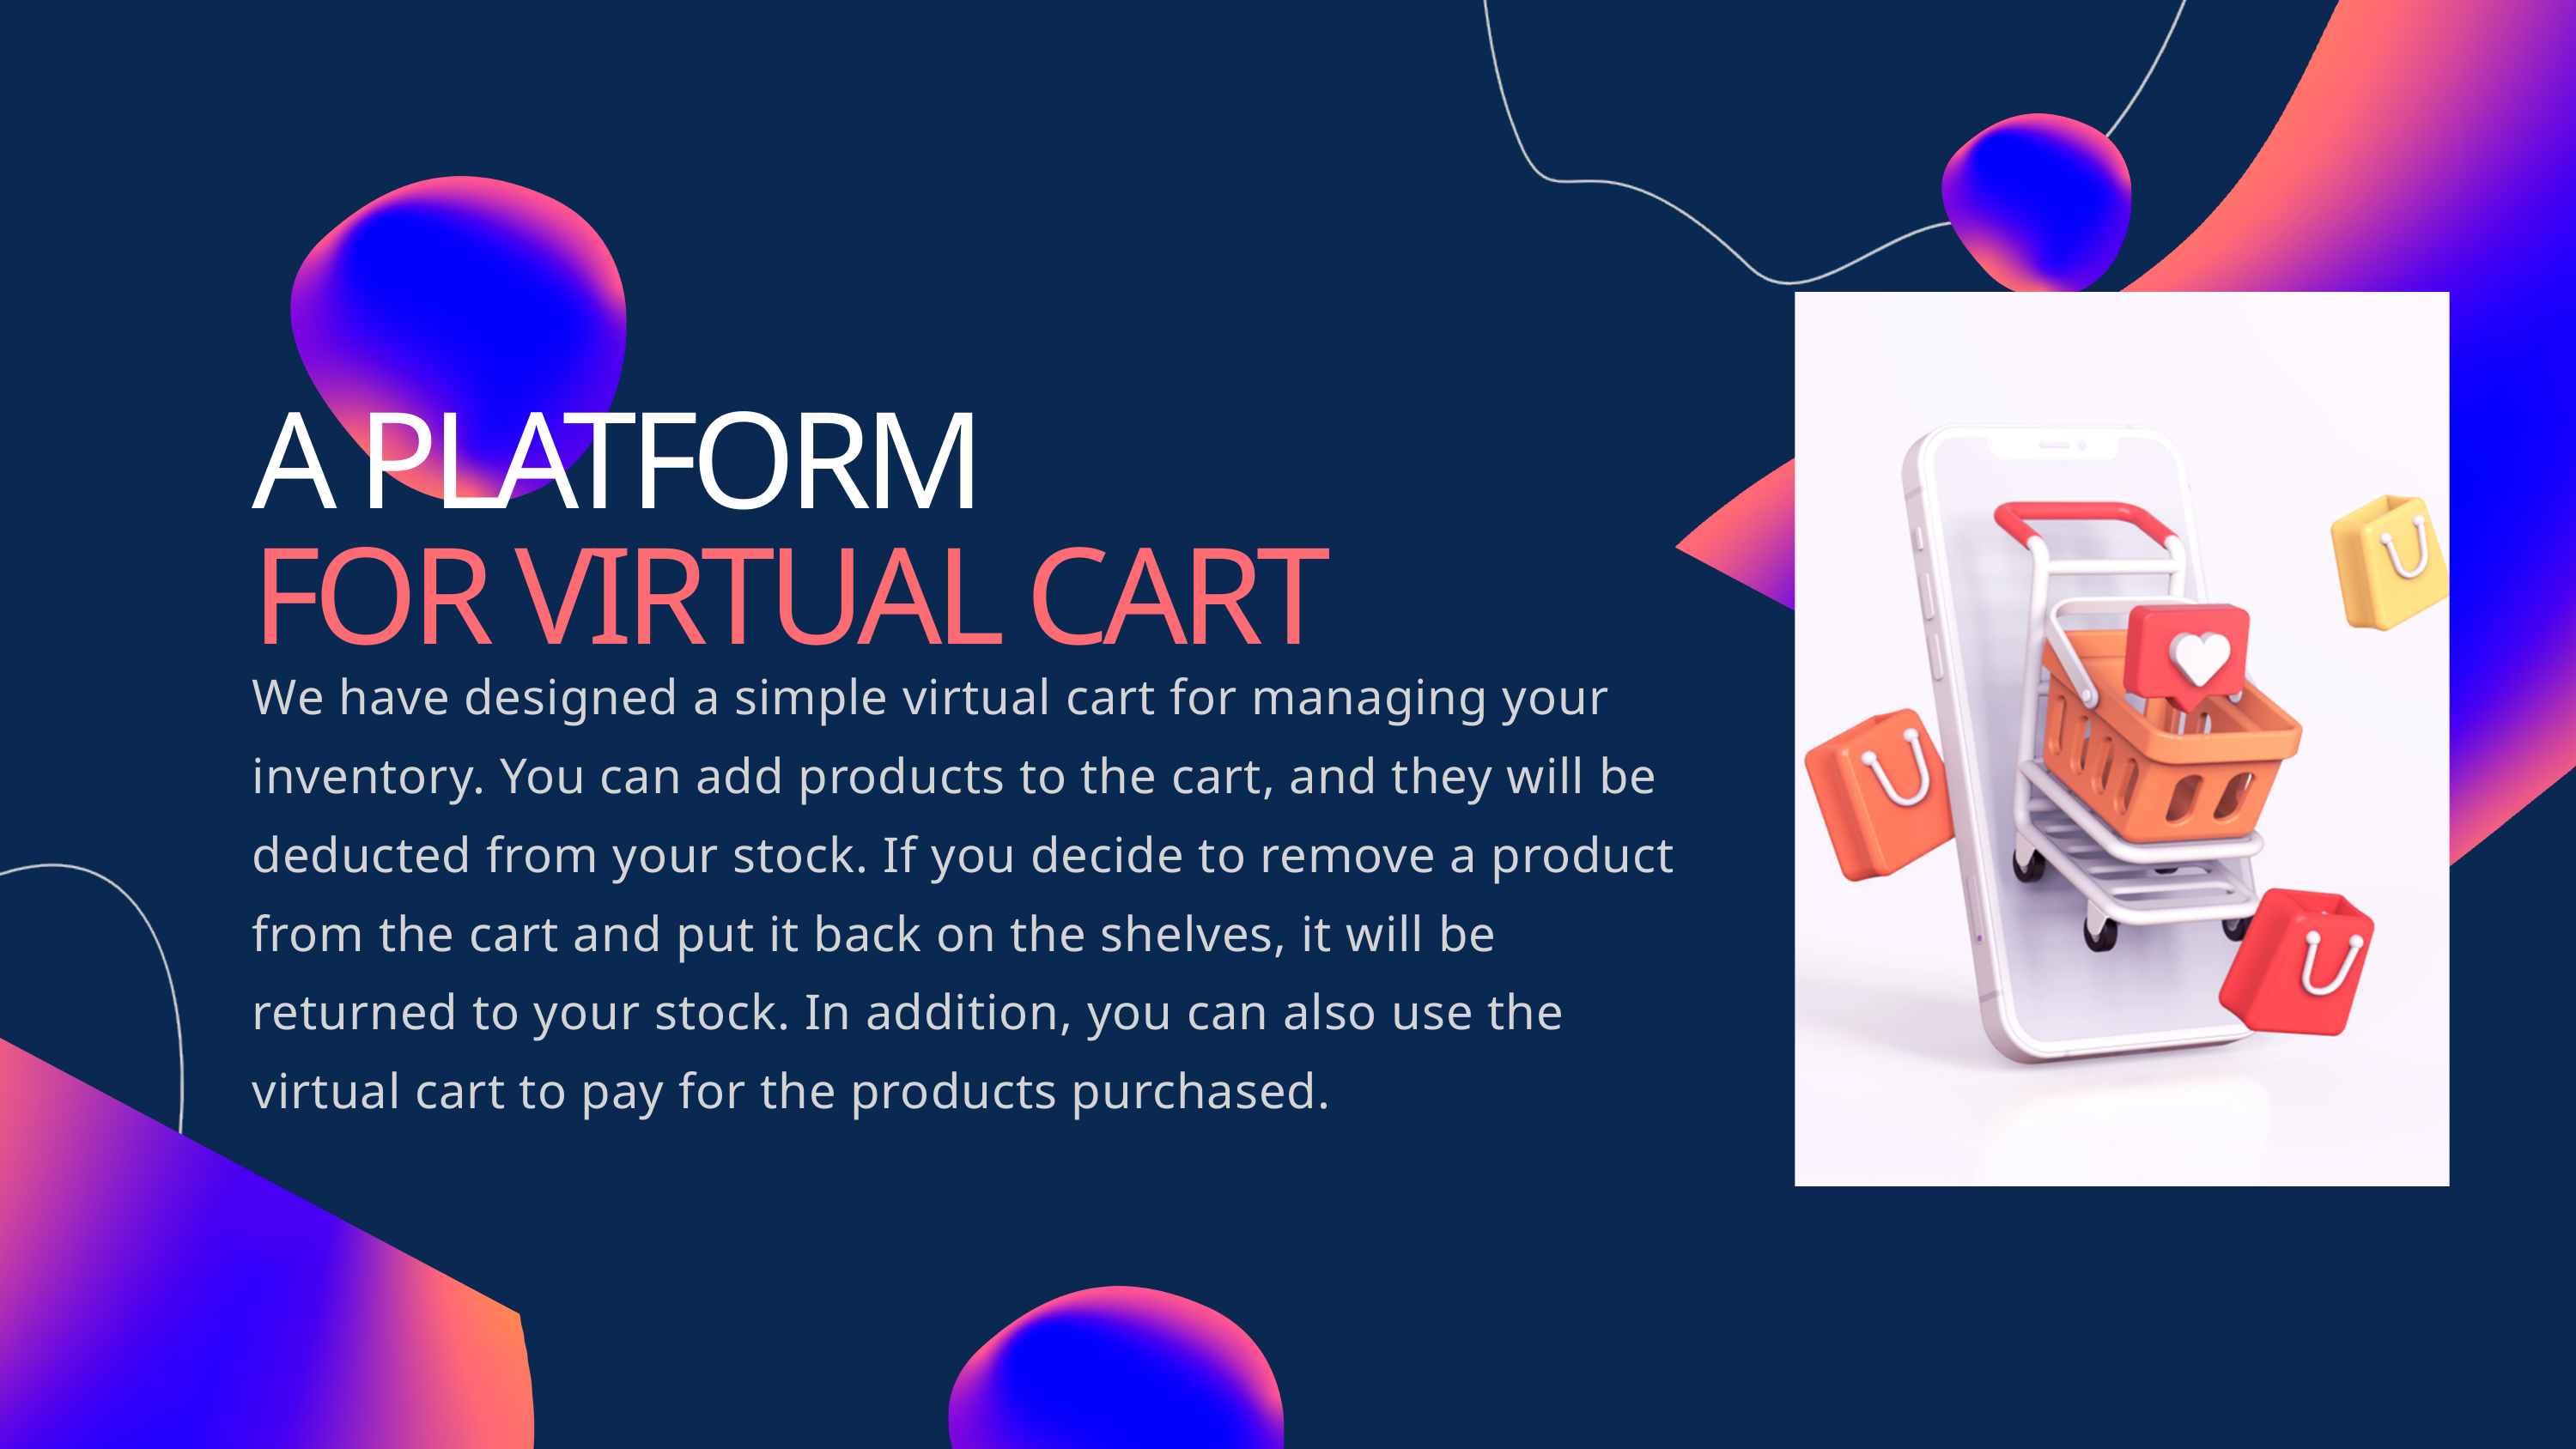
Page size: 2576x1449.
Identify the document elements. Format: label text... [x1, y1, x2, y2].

text_box [0, 815, 209, 1148]
text_box A PLATFORM [252, 347, 1180, 483]
text_box [1467, 0, 1849, 298]
text_box [0, 1037, 605, 1449]
text_box [1795, 292, 2450, 1186]
text_box [290, 176, 627, 347]
text_box We have designed a simple virtual cart for managing your inventory. You can add products to the cart, and they will be deducted from your stock. If you decide to remove a product from the cart and put it back on the shelves, it will be returned to your stock. In addition, you can also use the virtual cart to pay for the products purchased. [252, 646, 1714, 1119]
text_box [948, 1286, 1285, 1449]
text_box [1583, 0, 2576, 1027]
text_box FOR VIRTUAL CART [252, 483, 1505, 646]
text_box [1941, 113, 2132, 292]
